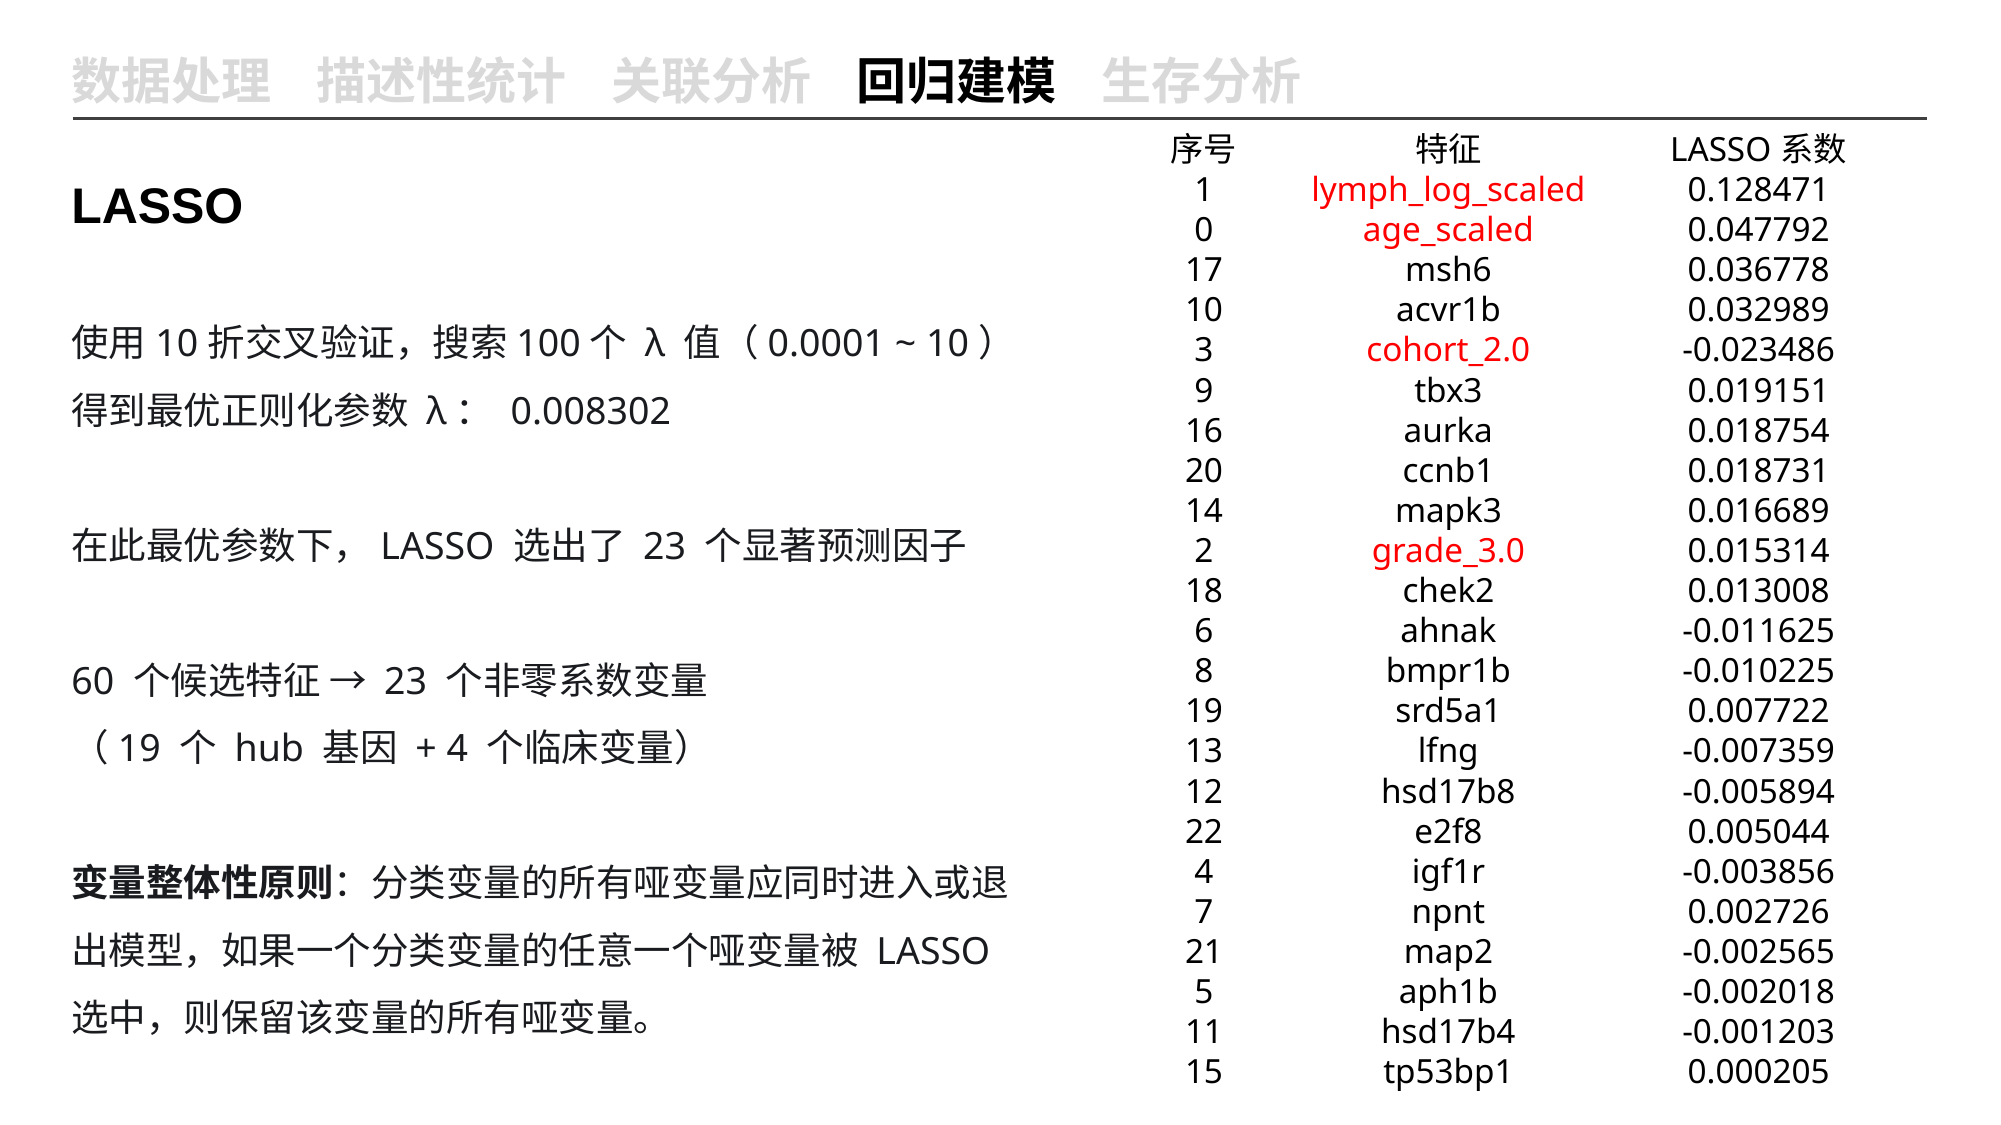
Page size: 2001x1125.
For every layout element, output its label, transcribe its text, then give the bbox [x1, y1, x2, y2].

table_cell 0.128471 [1611, 175, 1906, 215]
table_cell tp53bp1 [1286, 1058, 1611, 1098]
table_cell 0.032989 [1611, 296, 1906, 336]
table_cell 0.036778 [1611, 256, 1906, 296]
table_cell 21 [1122, 937, 1286, 977]
table_header LASSO系数 [1611, 135, 1906, 175]
table_cell aurka [1286, 416, 1611, 456]
table_cell 0 [1122, 215, 1286, 256]
table_cell acvr1b [1286, 296, 1611, 336]
table_cell 0.018754 [1611, 416, 1906, 456]
table_cell npnt [1286, 897, 1611, 937]
table_cell 7 [1122, 897, 1286, 937]
table_cell 0.047792 [1611, 215, 1906, 256]
table_cell -0.005894 [1611, 777, 1906, 817]
table_cell 0.007722 [1611, 697, 1906, 737]
table_cell -0.001203 [1611, 1017, 1906, 1058]
table_cell e2f8 [1286, 817, 1611, 857]
table_cell 22 [1122, 817, 1286, 857]
table_cell 0.000205 [1611, 1058, 1906, 1098]
table_cell msh6 [1286, 256, 1611, 296]
table_cell 0.013008 [1611, 576, 1906, 616]
table_cell -0.011625 [1611, 616, 1906, 657]
table_cell map2 [1286, 937, 1611, 977]
table_cell 0.016689 [1611, 496, 1906, 536]
table_cell 18 [1122, 576, 1286, 616]
table_cell 11 [1122, 1017, 1286, 1058]
table_cell srd5a1 [1286, 697, 1611, 737]
table_cell age_scaled [1286, 215, 1611, 256]
table_cell -0.002018 [1611, 977, 1906, 1017]
table_cell 20 [1122, 456, 1286, 496]
table_cell aph1b [1286, 977, 1611, 1017]
table_cell chek2 [1286, 576, 1611, 616]
table_cell 12 [1122, 777, 1286, 817]
table_cell 16 [1122, 416, 1286, 456]
table_cell 10 [1122, 296, 1286, 336]
table_cell bmpr1b [1286, 657, 1611, 697]
table_cell 8 [1122, 657, 1286, 697]
table_cell 3 [1122, 336, 1286, 376]
table_cell 0.002726 [1611, 897, 1906, 937]
table_cell grade_3.0 [1286, 536, 1611, 576]
table_cell 0.015314 [1611, 536, 1906, 576]
table_cell 0.018731 [1611, 456, 1906, 496]
table_cell -0.002565 [1611, 937, 1906, 977]
table_cell igf1r [1286, 857, 1611, 897]
table_cell 13 [1122, 737, 1286, 777]
table_cell 0.005044 [1611, 817, 1906, 857]
table_cell -0.010225 [1611, 657, 1906, 697]
table_cell ahnak [1286, 616, 1611, 657]
table_header 特征 [1286, 135, 1611, 175]
table_cell -0.003856 [1611, 857, 1906, 897]
table_cell 15 [1122, 1058, 1286, 1098]
table_cell 2 [1122, 536, 1286, 576]
table_cell -0.023486 [1611, 336, 1906, 376]
table_cell 9 [1122, 376, 1286, 416]
table_cell ccnb1 [1286, 456, 1611, 496]
table_cell cohort_2.0 [1286, 336, 1611, 376]
table_cell 1 [1122, 175, 1286, 215]
table_cell 4 [1122, 857, 1286, 897]
text_box LASSO [56, 165, 1122, 241]
table_cell tbx3 [1286, 376, 1611, 416]
table_header 序号 [1122, 135, 1286, 175]
text_box 数据处理 描述性统计 关联分析 回归建模 生存分析 [56, 42, 1942, 118]
table_cell -0.007359 [1611, 737, 1906, 777]
table_cell 17 [1122, 256, 1286, 296]
table_cell 0.019151 [1611, 376, 1906, 416]
table_cell 14 [1122, 496, 1286, 536]
table_cell hsd17b4 [1286, 1017, 1611, 1058]
table_cell 5 [1122, 977, 1286, 1017]
table_cell lymph_log_scaled [1286, 175, 1611, 215]
table_cell lfng [1286, 737, 1611, 777]
table_cell 19 [1122, 697, 1286, 737]
table_cell mapk3 [1286, 496, 1611, 536]
table_cell hsd17b8 [1286, 777, 1611, 817]
text_box 使用10折交叉验证，搜索100个 λ 值（0.0001 ~ 10） 得到最优正则化参数 λ： 0.008302 在此最优参数下，LASSO 选出了 23 个显著预测因子 60 个候选特征 → 23 个非零系数变量 （19 个 hub 基因 + 4 个临床变量） 变量整体性原则：分类变量的所有哑变量应同时进入或退出模型，如果一个分类变量的任意一个哑变量被 LASSO 选中，则保留该变量的所有哑变量。 [56, 289, 1040, 1055]
table_cell 6 [1122, 616, 1286, 657]
